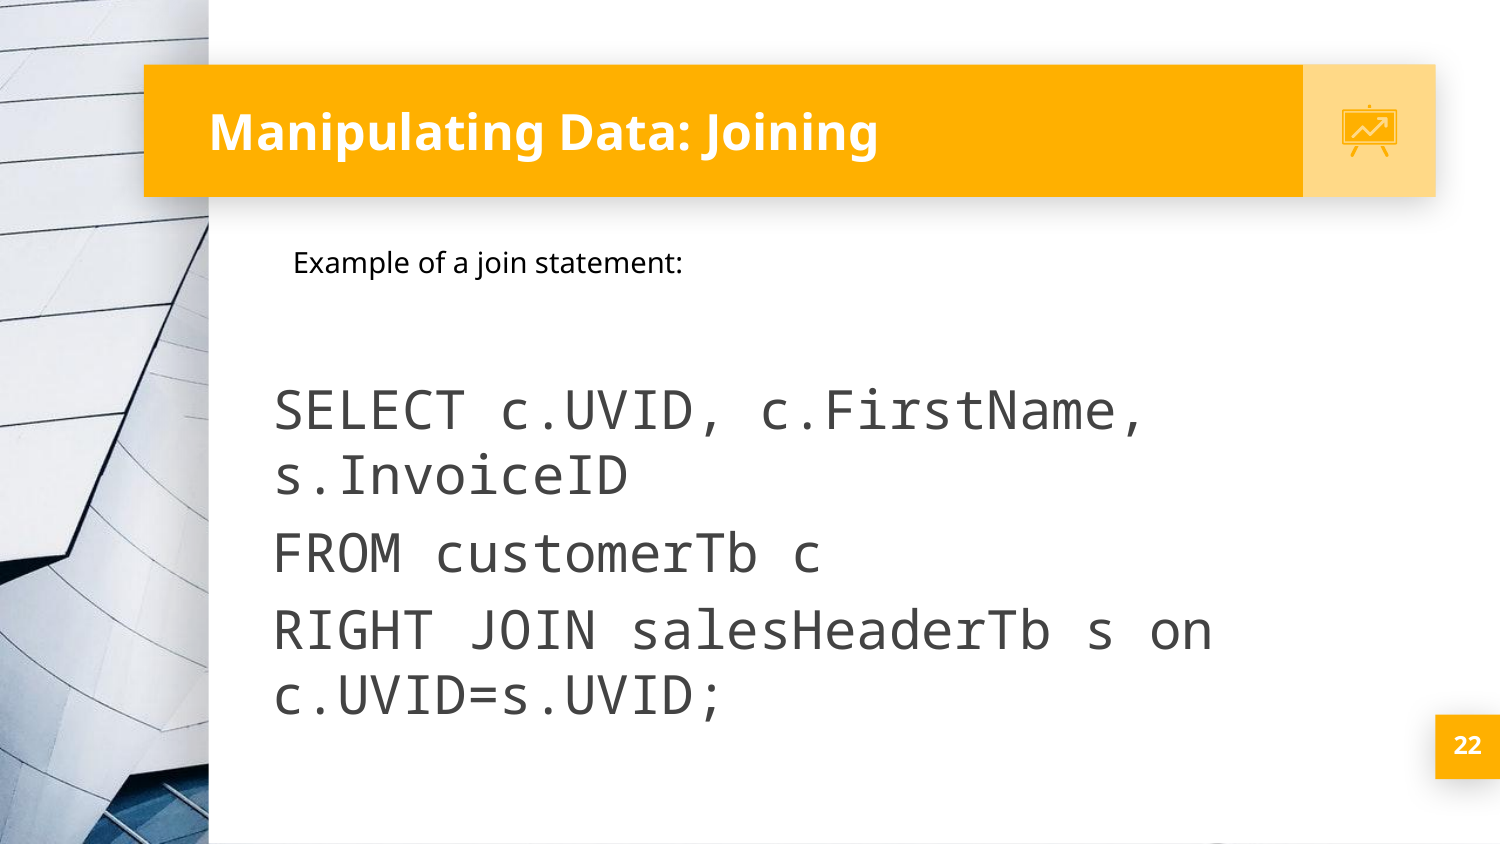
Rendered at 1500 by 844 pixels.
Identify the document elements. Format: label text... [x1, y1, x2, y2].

list SELECT c.UVID, c.FirstName, s.InvoiceID FROM customerTb c RIGHT JOIN salesHeaderTb s on c.UVID=s.UVID; [257, 303, 1420, 708]
text_box Example of a join statement: [277, 229, 1254, 294]
picture [0, 0, 208, 844]
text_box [1341, 104, 1398, 157]
title Manipulating Data: Joining [193, 64, 1300, 197]
slide_number ‹#› [1435, 714, 1500, 780]
